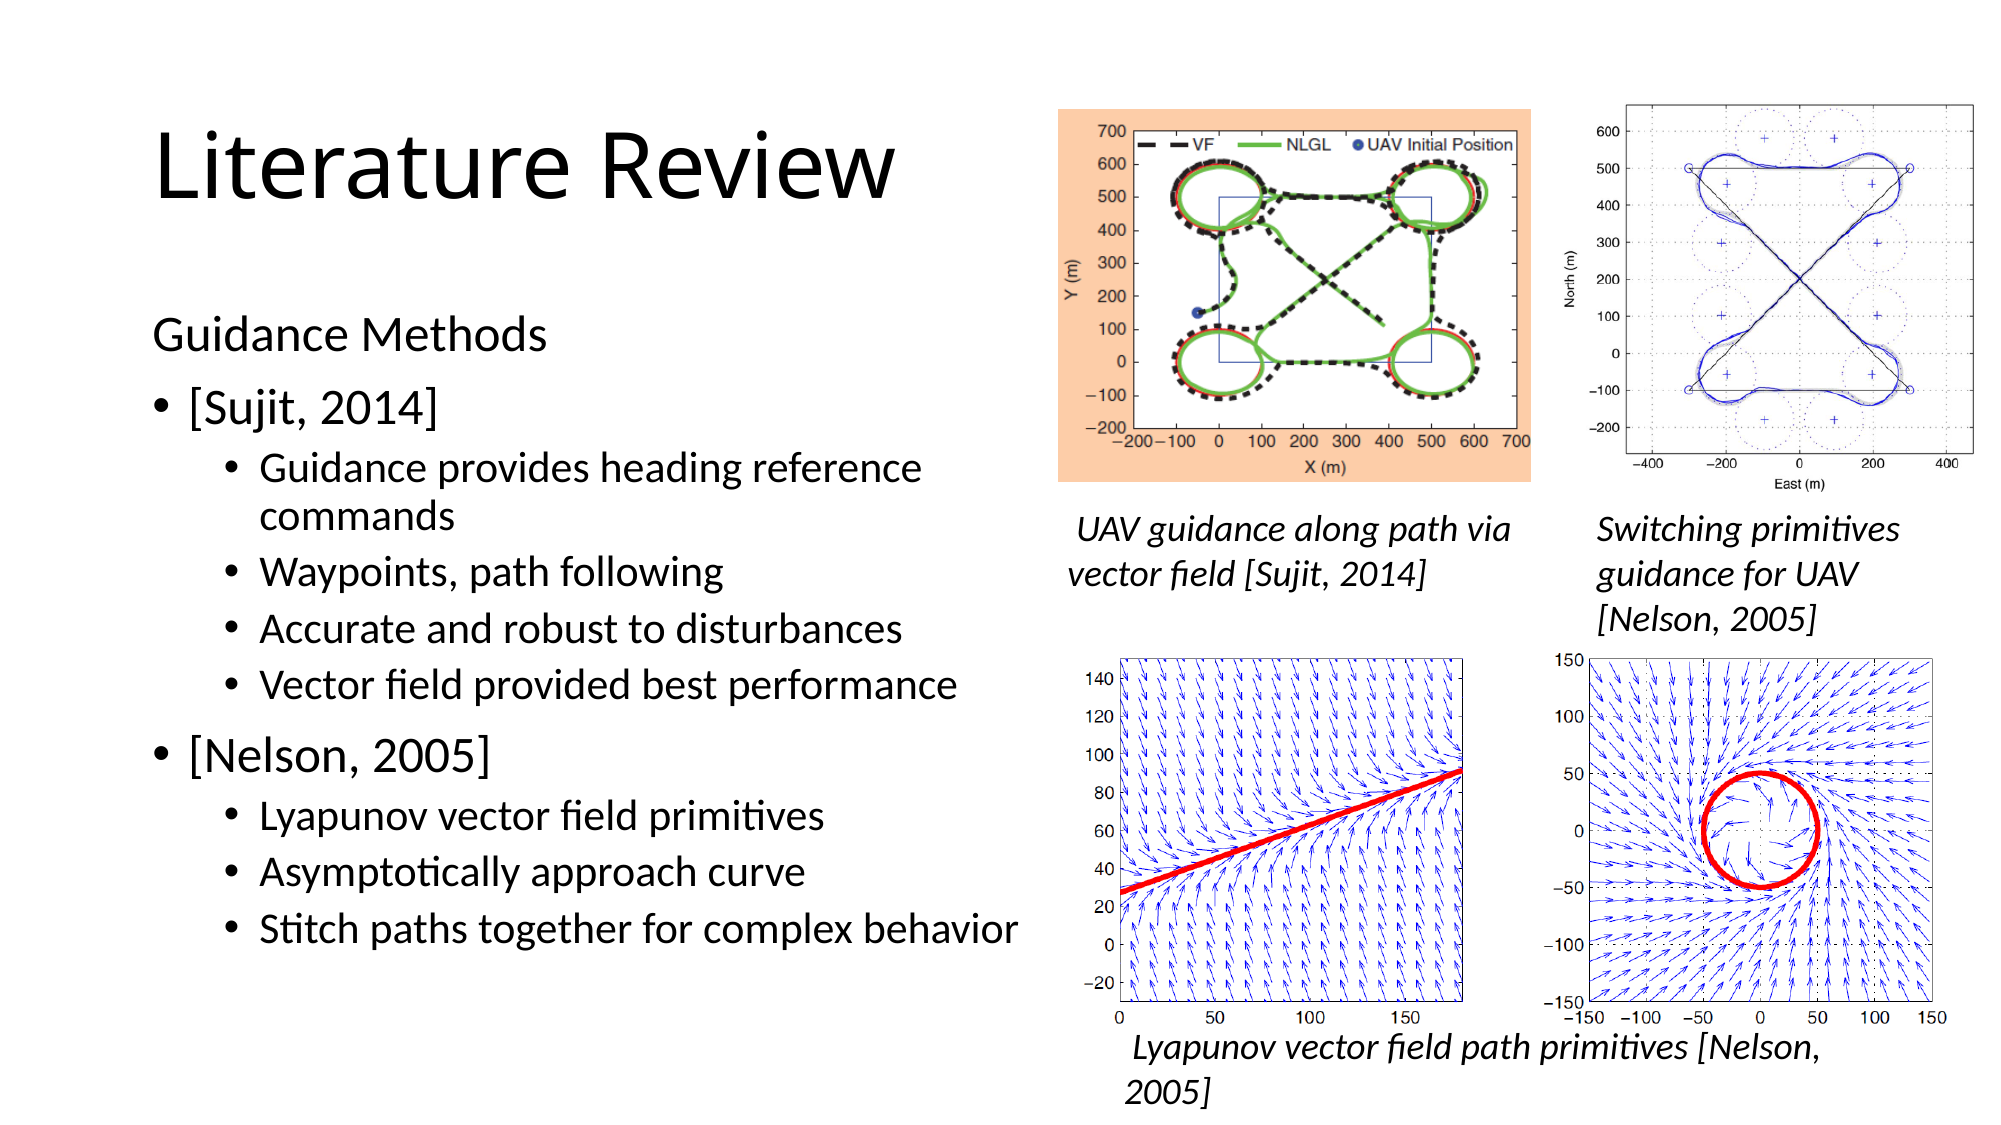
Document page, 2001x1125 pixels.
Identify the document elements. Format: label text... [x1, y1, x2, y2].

text_box Guidance Methods [Sujit, 2014] Guidance provides heading reference commands Waypoints, path following Accurate and robust to disturbances Vector field provided best performance [Nelson, 2005] Lyapunov vector field primitives Asymptotically approach curve Stitch paths together for complex behavior [137, 299, 1041, 1014]
text_box Lyapunov vector field path primitives [Nelson, 2005] [1108, 1039, 1872, 1120]
picture [1080, 643, 1954, 1039]
text_box Switching primitives guidance for UAV [Nelson, 2005] [1582, 496, 2000, 647]
title Literature Review [137, 59, 1863, 278]
picture [1560, 100, 1982, 492]
text_box UAV guidance along path via vector field [Sujit, 2014] [1052, 496, 1559, 602]
picture [1058, 109, 1531, 482]
